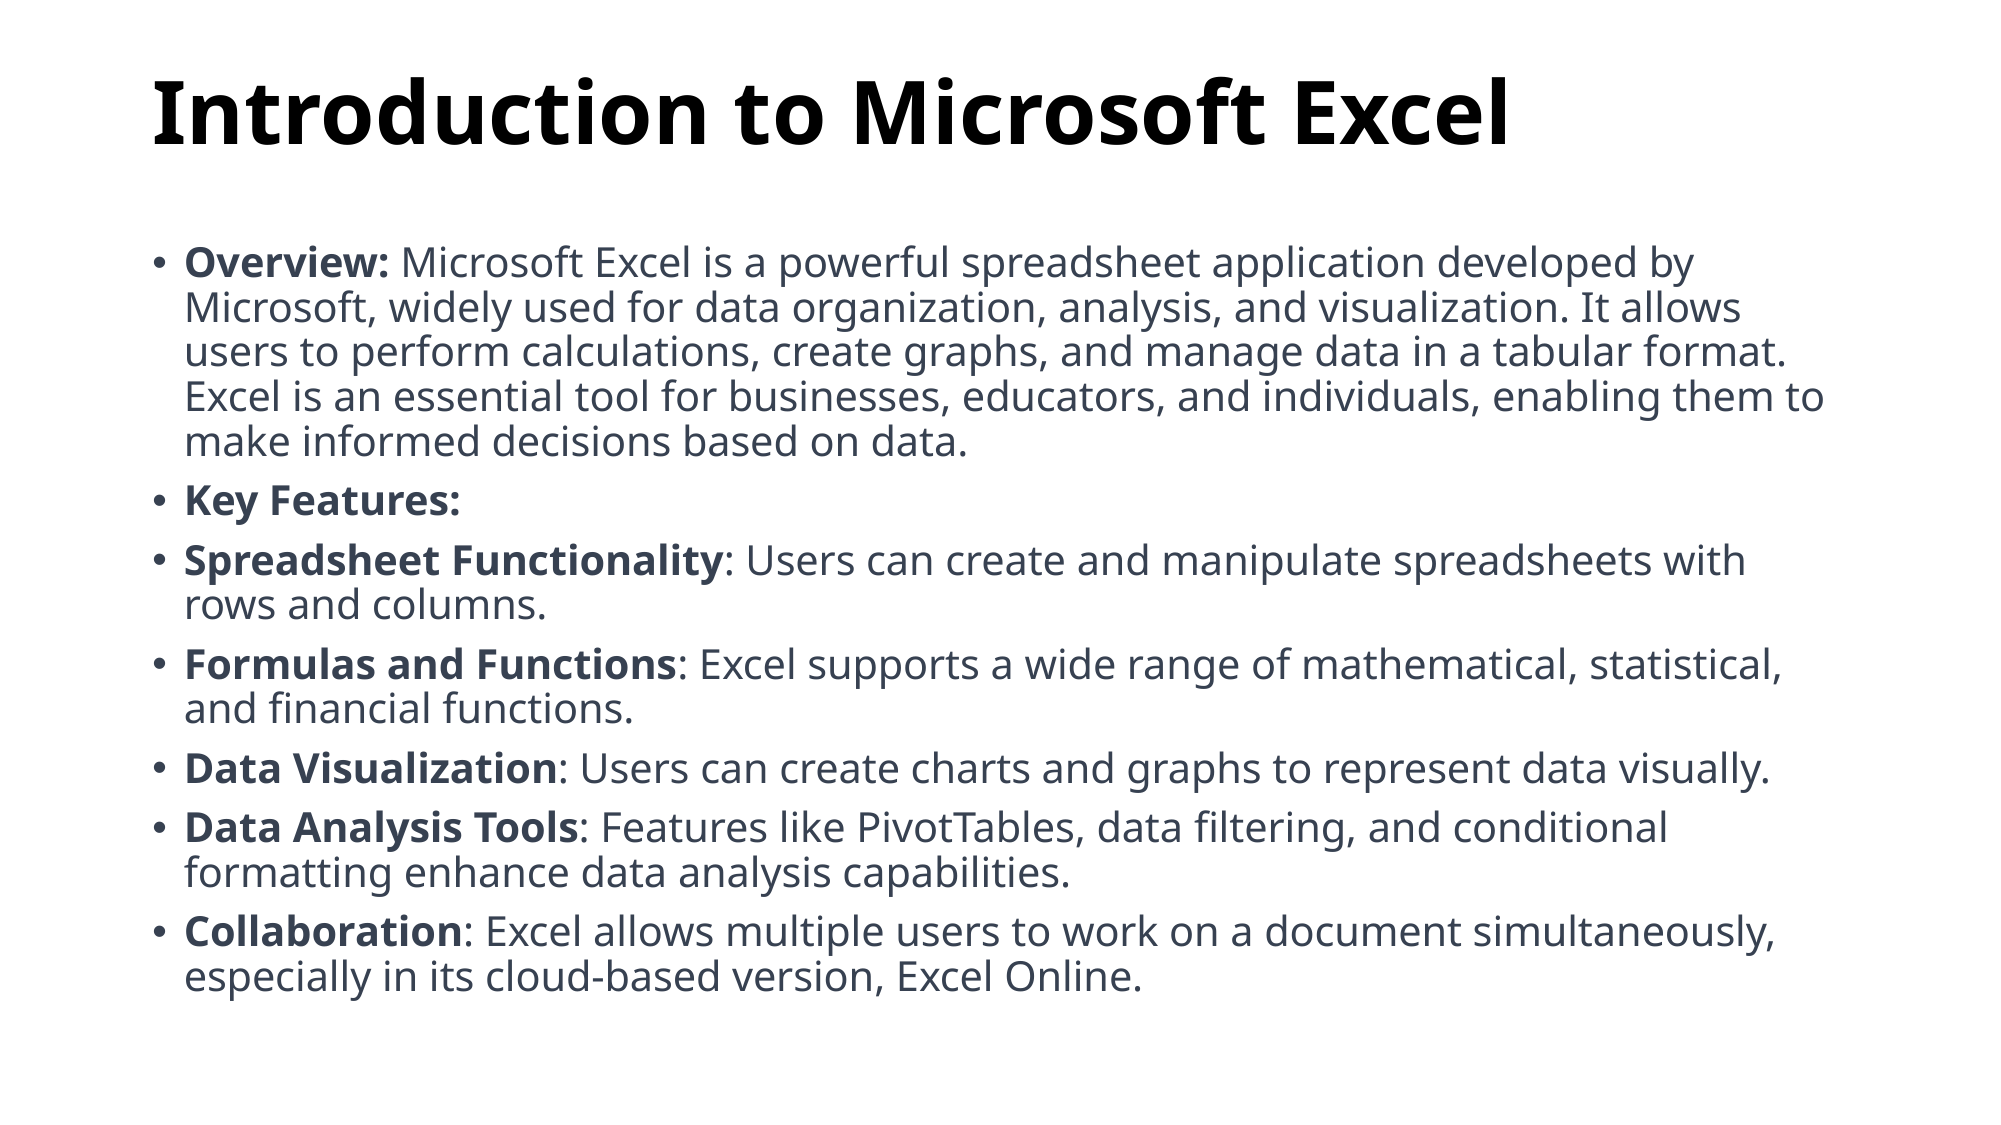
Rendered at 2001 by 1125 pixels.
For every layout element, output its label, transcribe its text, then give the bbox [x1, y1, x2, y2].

title Introduction to Microsoft Excel [137, 59, 1863, 234]
list Overview: Microsoft Excel is a powerful spreadsheet application developed by Microsoft, widely used for data organization, analysis, and visualization. It allows users to perform calculations, create graphs, and manage data in a tabular format. Excel is an essential tool for businesses, educators, and individuals, enabling them to make informed decisions based on data. Key Features: Spreadsheet Functionality: Users can create and manipulate spreadsheets with rows and columns. Formulas and Functions: Excel supports a wide range of mathematical, statistical, and financial functions. Data Visualization: Users can create charts and graphs to represent data visually. Data Analysis Tools: Features like PivotTables, data filtering, and conditional formatting enhance data analysis capabilities. Collaboration: Excel allows multiple users to work on a document simultaneously, especially in its cloud-based version, Excel Online. [137, 234, 1863, 1014]
